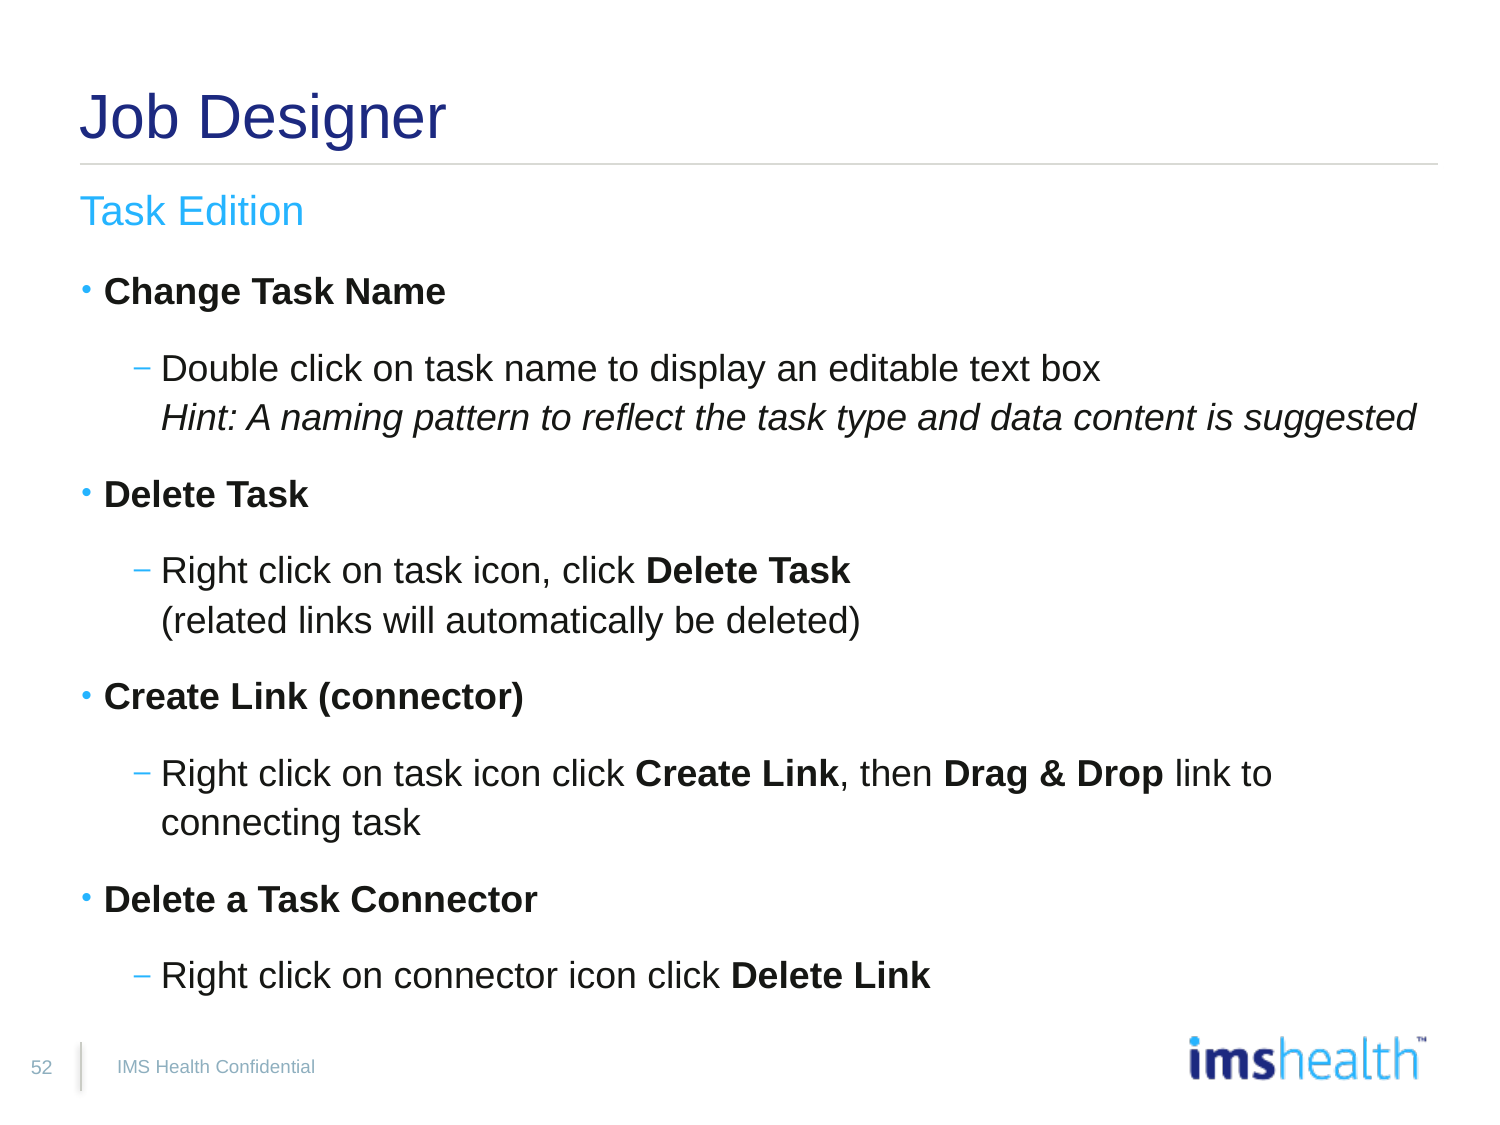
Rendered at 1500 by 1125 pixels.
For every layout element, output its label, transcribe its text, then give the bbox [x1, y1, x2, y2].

list Task Edition [79, 178, 1438, 313]
footer IMS Health Confidential [102, 1036, 1042, 1097]
list Change Task Name Double click on task name to display an editable text box Hint: A naming pattern to reflect the task type and data content is suggested Delete Task Right click on task icon, click Delete Task (related links will automatically be deleted) Create Link (connector) Right click on task icon click Create Link, then Drag & Drop link to connecting task Delete a Task Connector Right click on connector icon click Delete Link [81, 262, 1440, 1037]
picture [1187, 1037, 1428, 1091]
title Job Designer [79, 12, 1438, 152]
